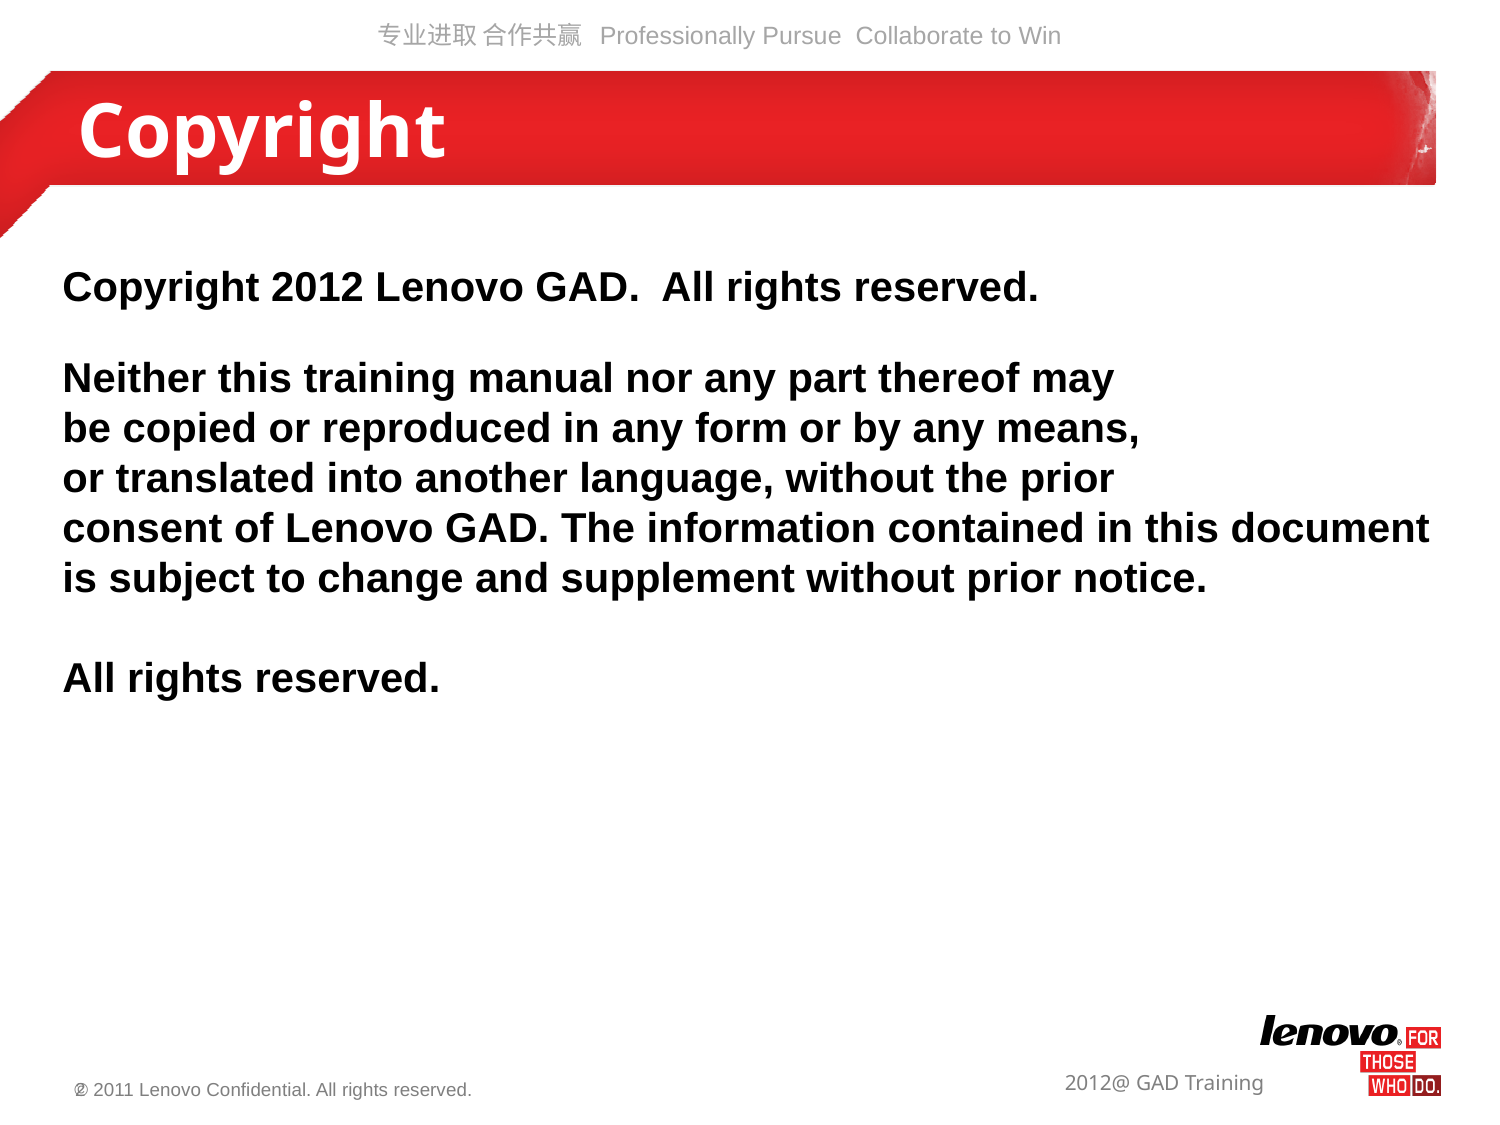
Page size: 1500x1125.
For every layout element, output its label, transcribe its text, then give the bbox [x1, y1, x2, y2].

picture [0, 0, 1500, 250]
text_box Copyright 2012 Lenovo GAD. All rights reserved. Neither this training manual nor any part thereof may be copied or reproduced in any form or by any means, or translated into another language, without the prior consent of Lenovo GAD. The information contained in this document is subject to change and supplement without prior notice. All rights reserved. [62, 259, 1463, 750]
text_box Copyright [62, 75, 1279, 168]
picture [1260, 1015, 1441, 1096]
